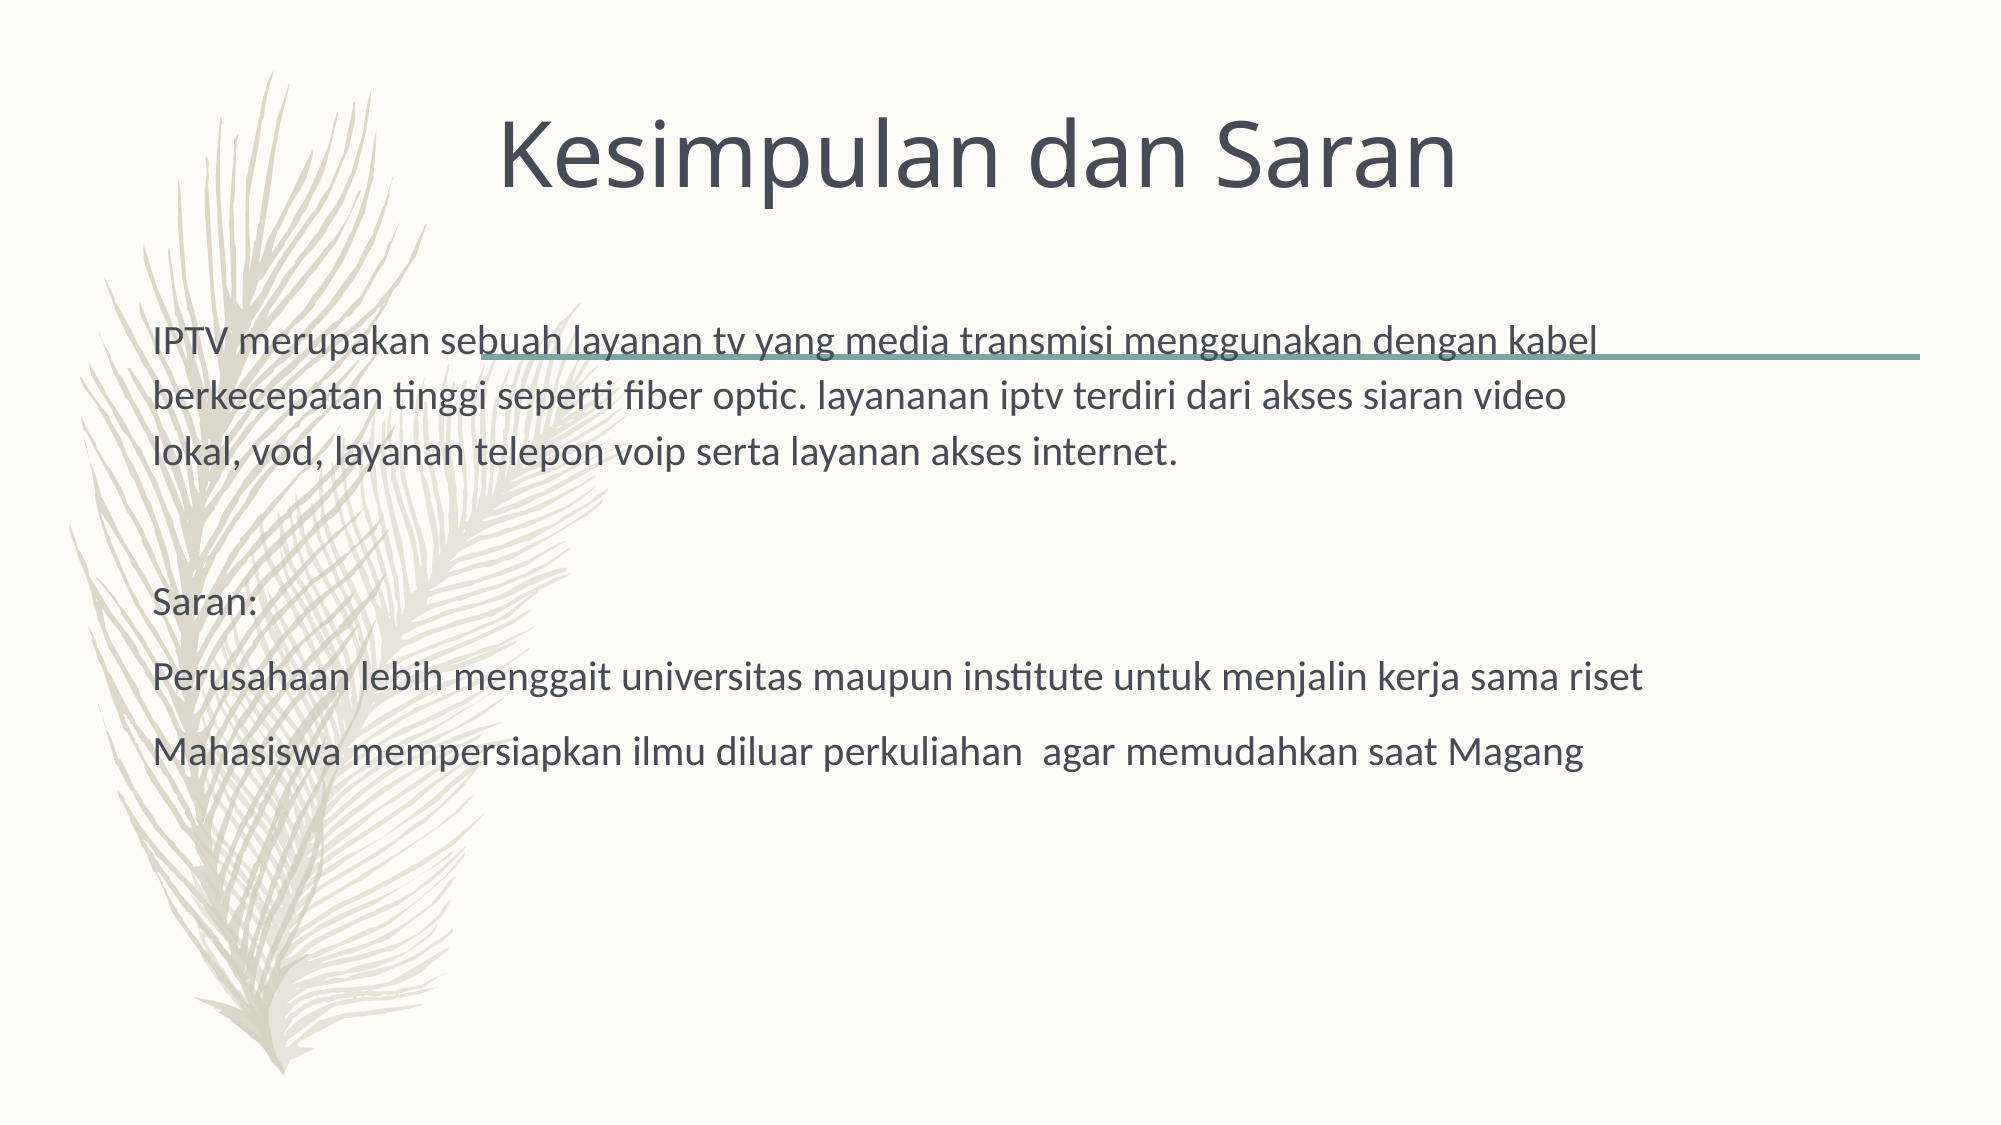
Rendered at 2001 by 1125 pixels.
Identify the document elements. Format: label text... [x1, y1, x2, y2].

list IPTV merupakan sebuah layanan tv yang media transmisi menggunakan dengan kabel berkecepatan tinggi seperti fiber optic. layananan iptv terdiri dari akses siaran video lokal, vod, layanan telepon voip serta layanan akses internet. Saran: Perusahaan lebih menggait universitas maupun institute untuk menjalin kerja sama riset Mahasiswa mempersiapkan ilmu diluar perkuliahan agar memudahkan saat Magang [137, 299, 1669, 1014]
title Kesimpulan dan Saran [481, 93, 1920, 350]
